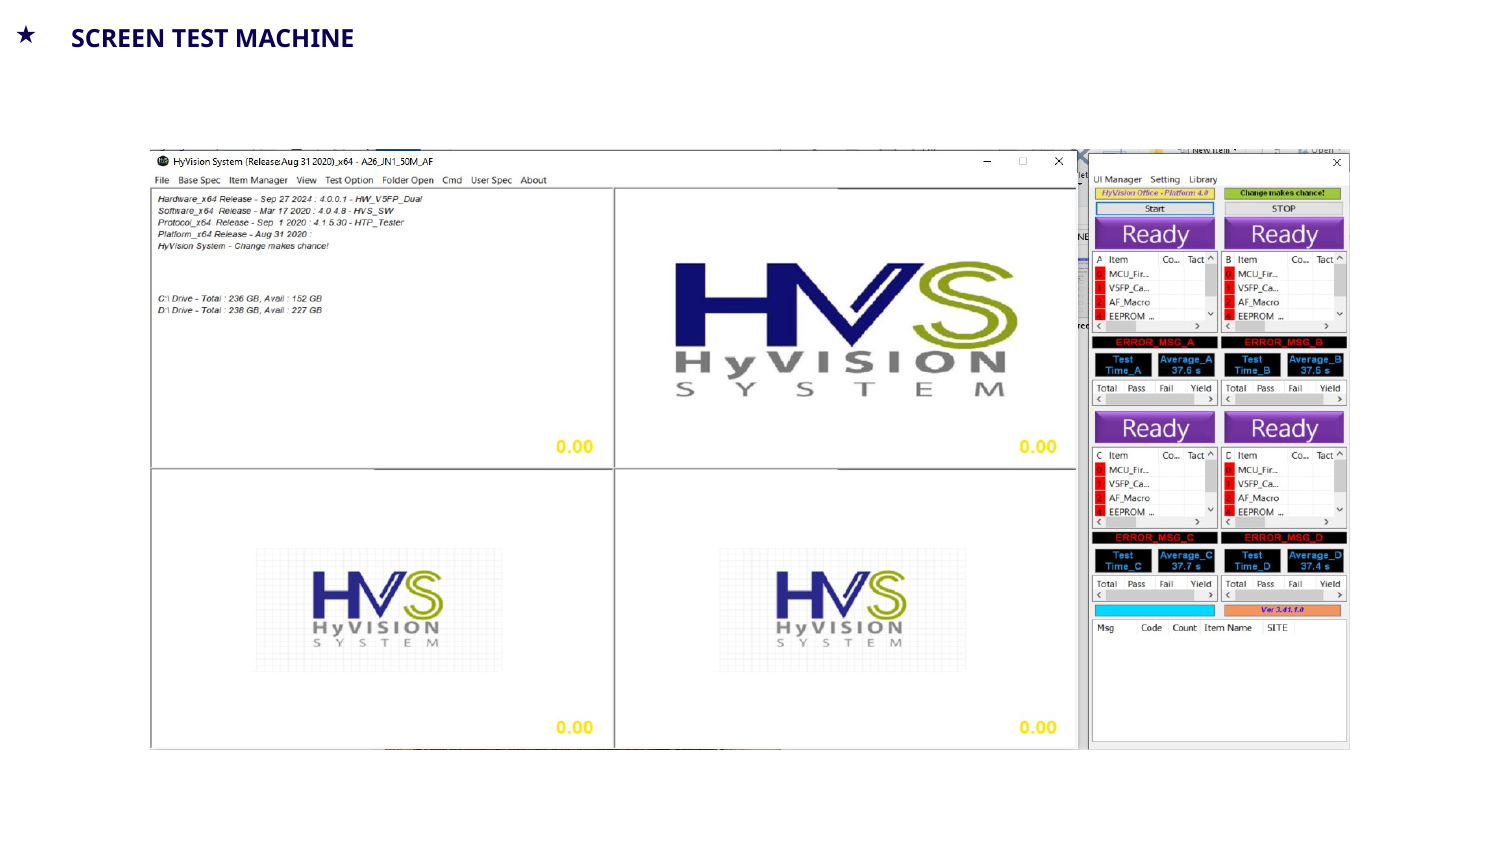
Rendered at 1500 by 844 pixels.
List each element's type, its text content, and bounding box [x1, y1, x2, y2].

text_box SCREEN TEST MACHINE [0, 0, 825, 75]
picture [149, 149, 1350, 750]
